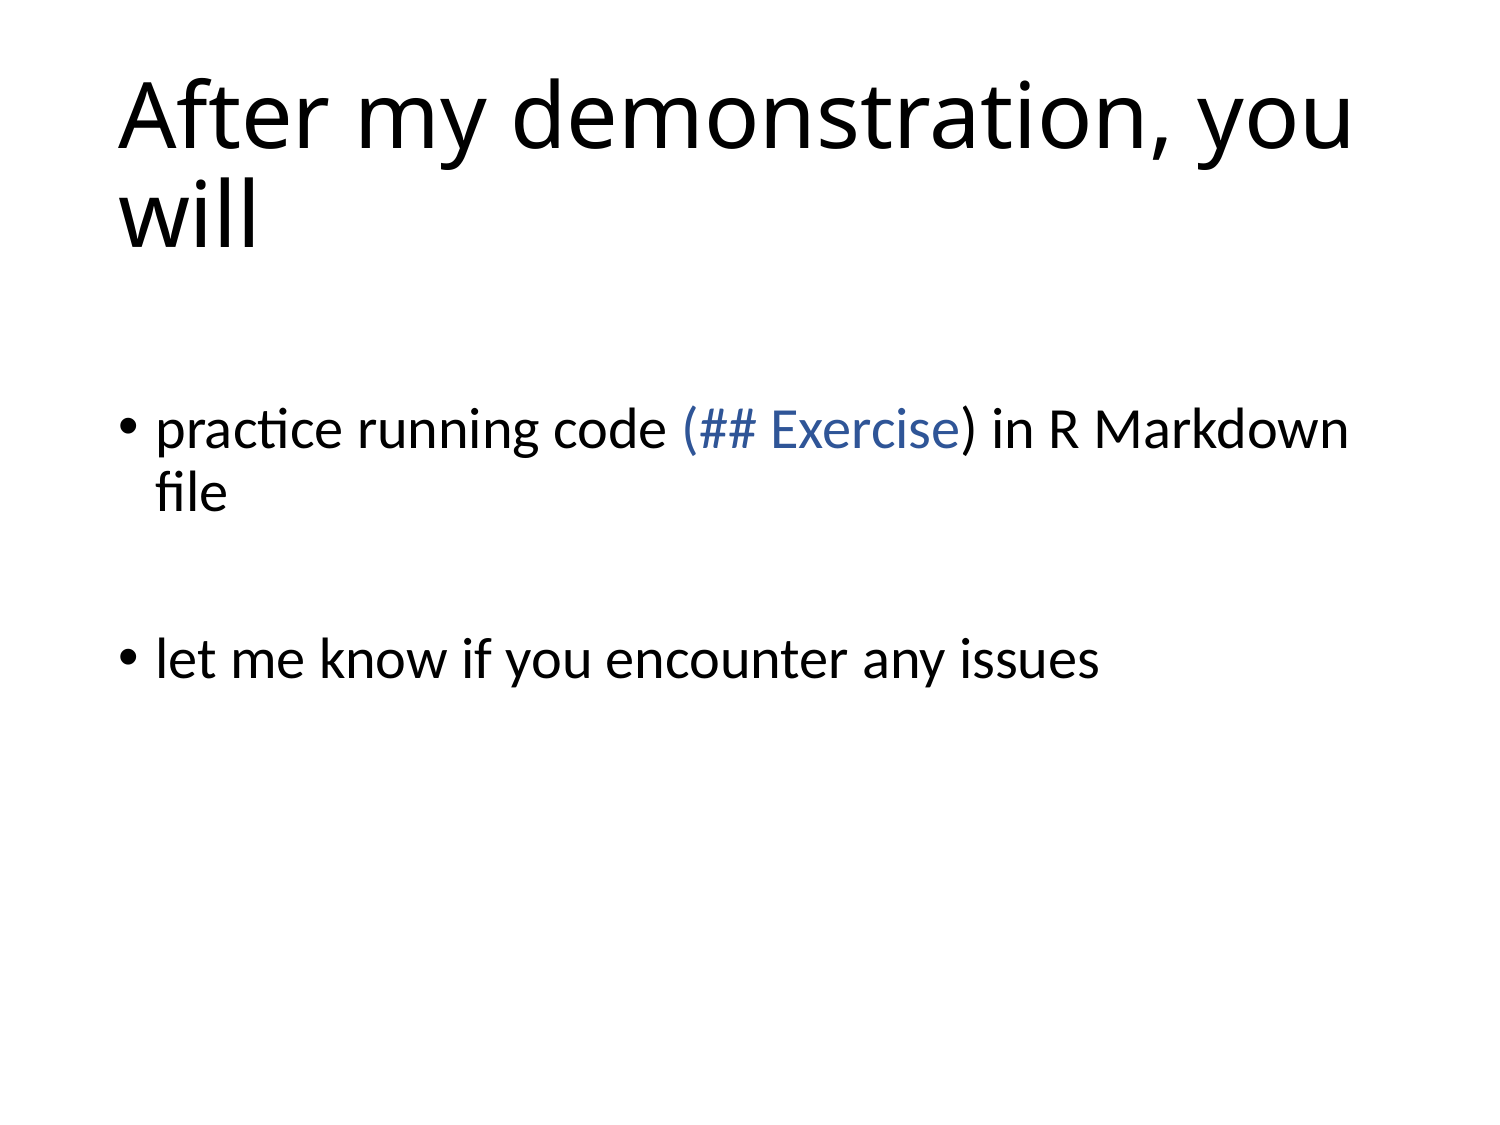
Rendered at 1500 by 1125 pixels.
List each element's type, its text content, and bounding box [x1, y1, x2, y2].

list practice running code (## Exercise) in R Markdown file let me know if you encounter any issues [103, 299, 1397, 1014]
title After my demonstration, you will [103, 59, 1397, 278]
